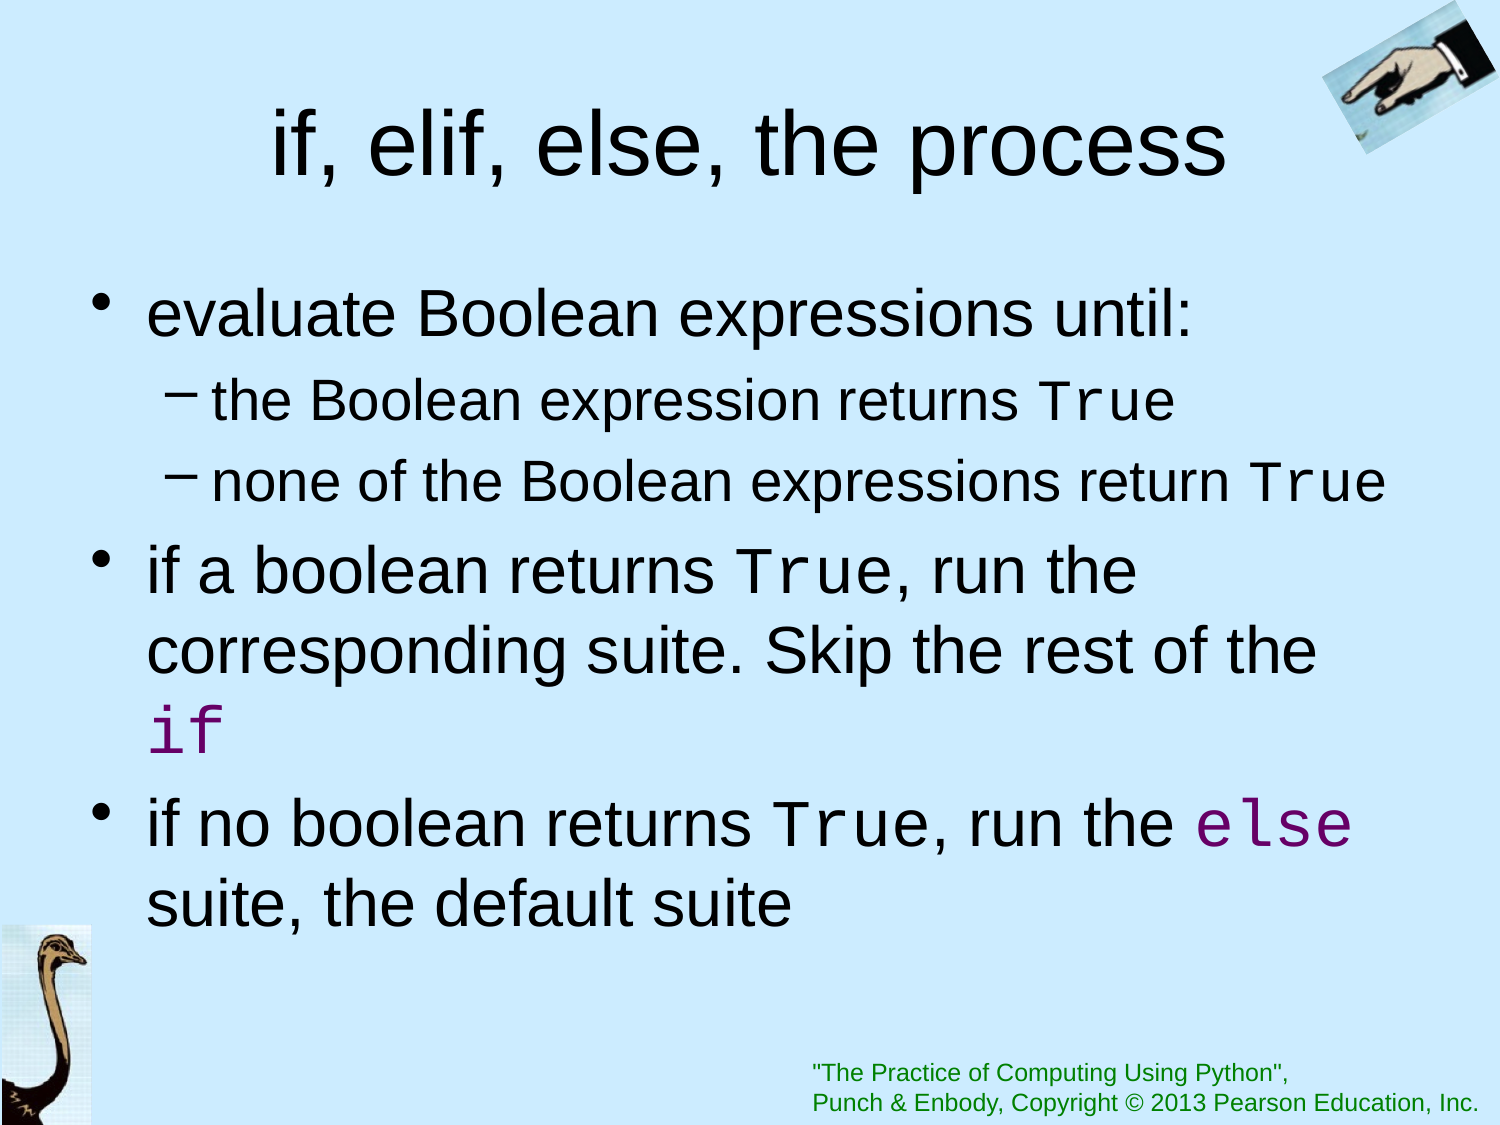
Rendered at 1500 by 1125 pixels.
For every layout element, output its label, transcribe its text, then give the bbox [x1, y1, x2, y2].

picture [1378, 0, 1499, 120]
title if, elif, else, the process [75, 45, 1425, 233]
picture [2, 924, 92, 1125]
list evaluate Boolean expressions until: the Boolean expression returns True none of the Boolean expressions return True if a boolean returns True, run the corresponding suite. Skip the rest of the if if no boolean returns True, run the else suite, the default suite [75, 262, 1425, 1005]
